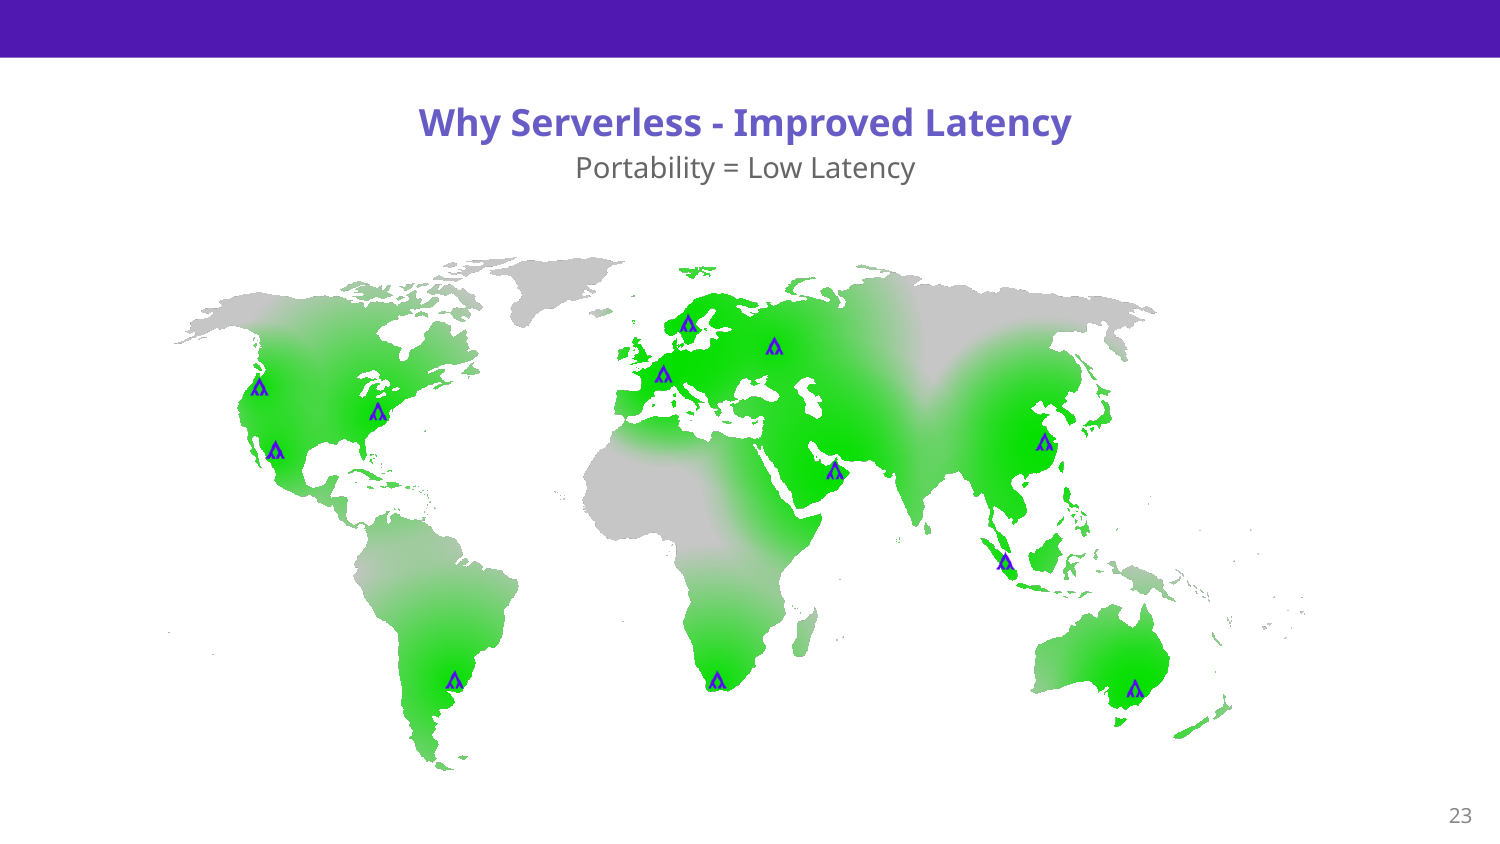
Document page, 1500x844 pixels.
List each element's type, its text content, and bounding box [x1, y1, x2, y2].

text_box [0, 0, 1500, 58]
text_box Why Serverless - Improved Latency Portability = Low Latency [17, 77, 1474, 207]
picture [167, 249, 1324, 786]
slide_number 23 [1137, 794, 1488, 840]
